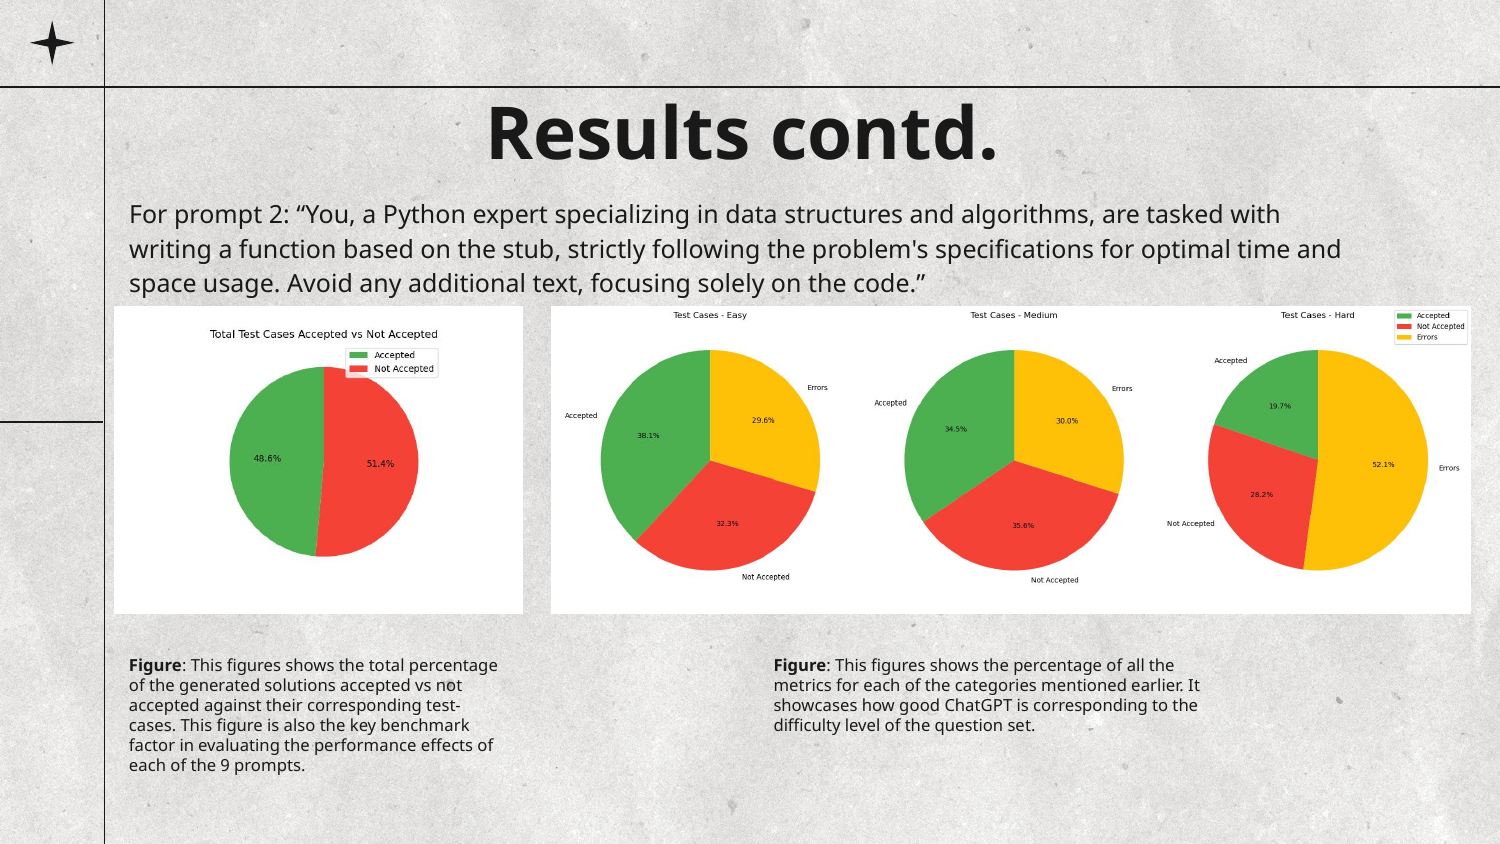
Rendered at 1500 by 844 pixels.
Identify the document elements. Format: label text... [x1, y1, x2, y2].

picture [0, 88, 104, 844]
title Results contd. [118, 86, 1382, 179]
picture [0, 0, 104, 86]
text_box Figure: This figures shows the percentage of all the metrics for each of the categories mentioned earlier. It showcases how good ChatGPT is corresponding to the difficulty level of the question set. [758, 639, 1223, 803]
list For prompt 2: “You, a Python expert specializing in data structures and algorithms, are tasked with writing a function based on the stub, strictly following the problem's specifications for optimal time and space usage. Avoid any additional text, focusing solely on the code.” [114, 179, 1386, 244]
text_box Figure: This figures shows the total percentage of the generated solutions accepted vs not accepted against their corresponding test-cases. This figure is also the key benchmark factor in evaluating the performance effects of each of the 9 prompts. [114, 639, 523, 843]
picture [105, 0, 1500, 86]
picture [105, 88, 1500, 844]
